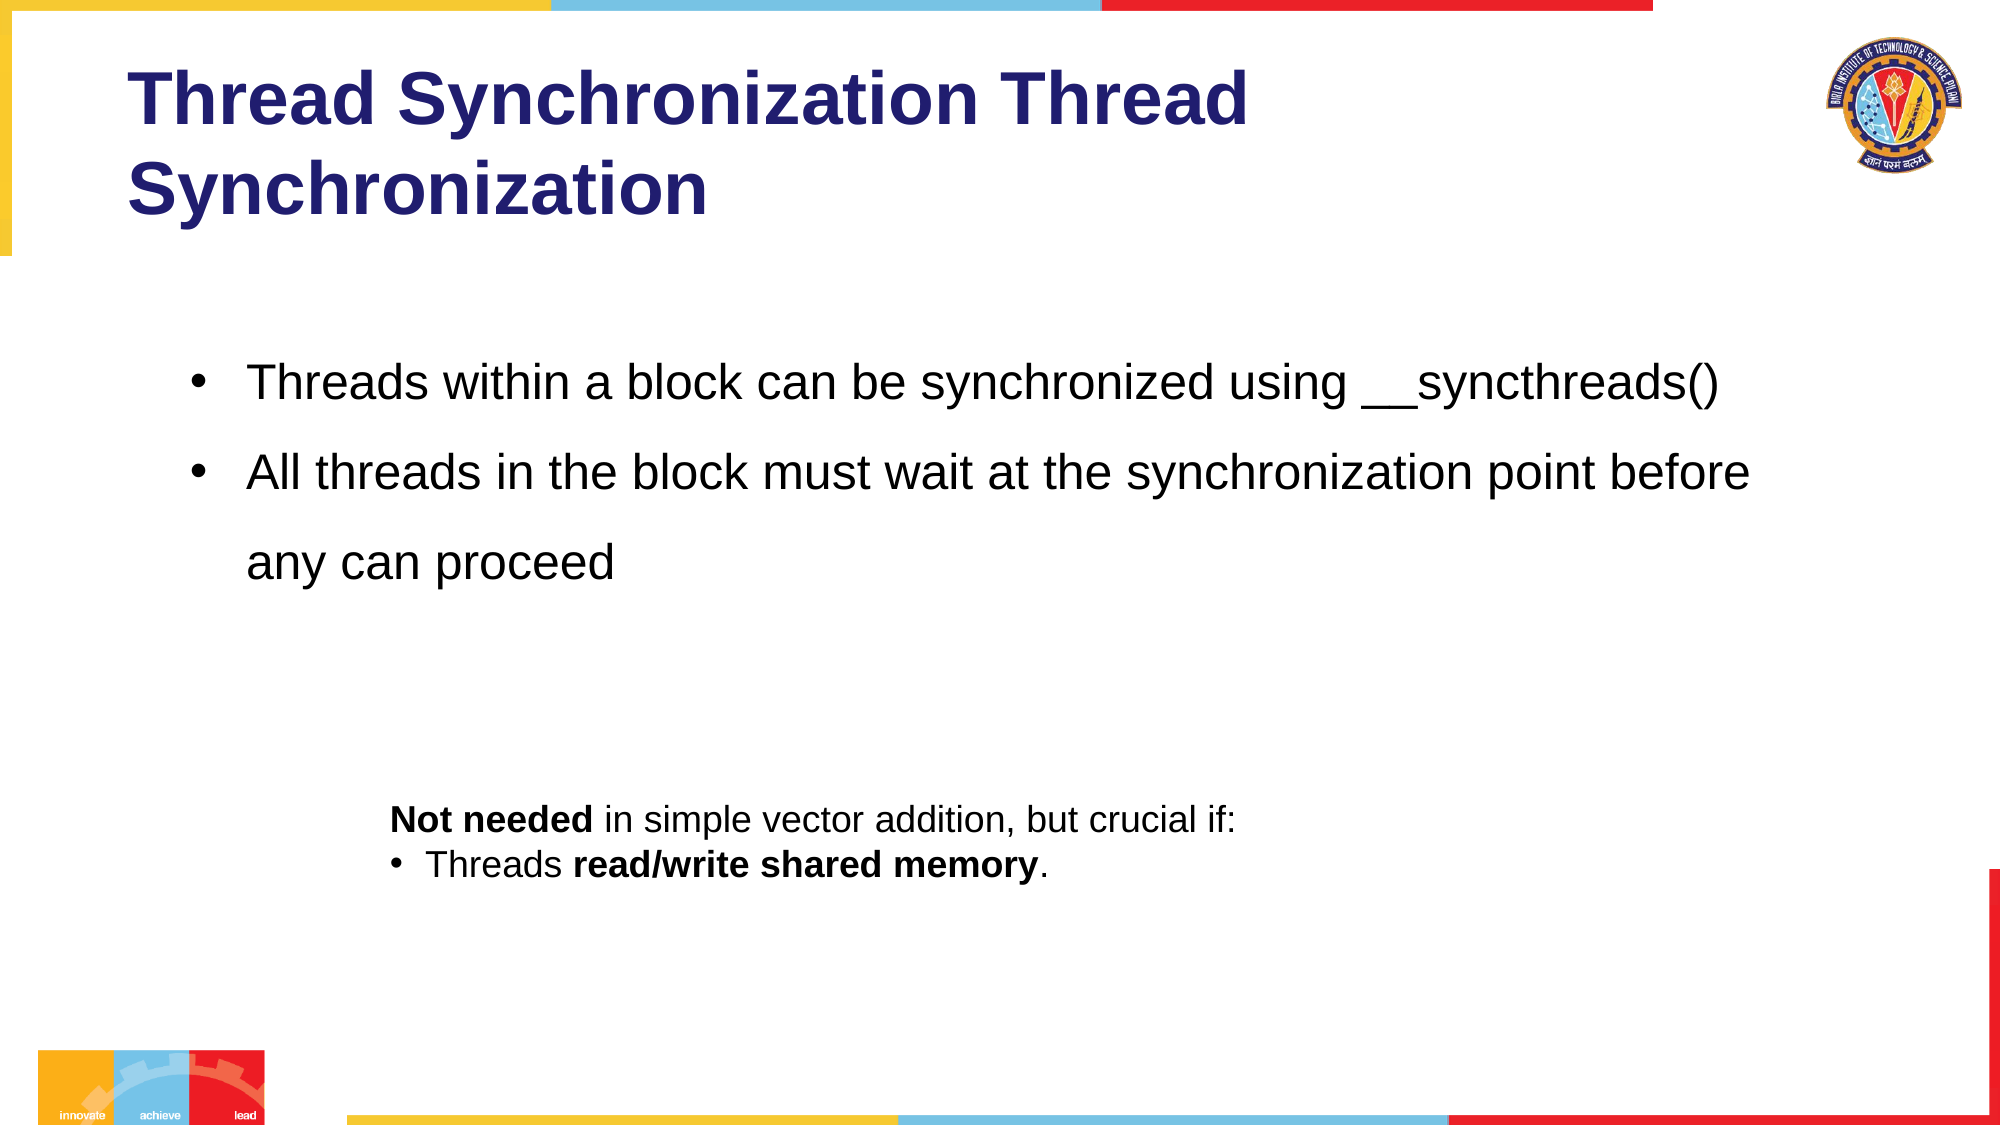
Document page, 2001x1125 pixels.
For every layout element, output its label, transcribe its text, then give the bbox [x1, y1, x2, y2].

picture [38, 1050, 265, 1125]
text_box Threads within a block can be synchronized using __syncthreads() All threads in the block must wait at the synchronization point before any can proceed [174, 312, 1800, 598]
picture [0, 0, 1653, 256]
picture [347, 869, 2000, 1125]
text_box Not needed in simple vector addition, but crucial if: Threads read/write shared memory. [374, 787, 1375, 893]
picture [1826, 37, 1962, 174]
title Thread Synchronization Thread Synchronization [127, 49, 1700, 231]
